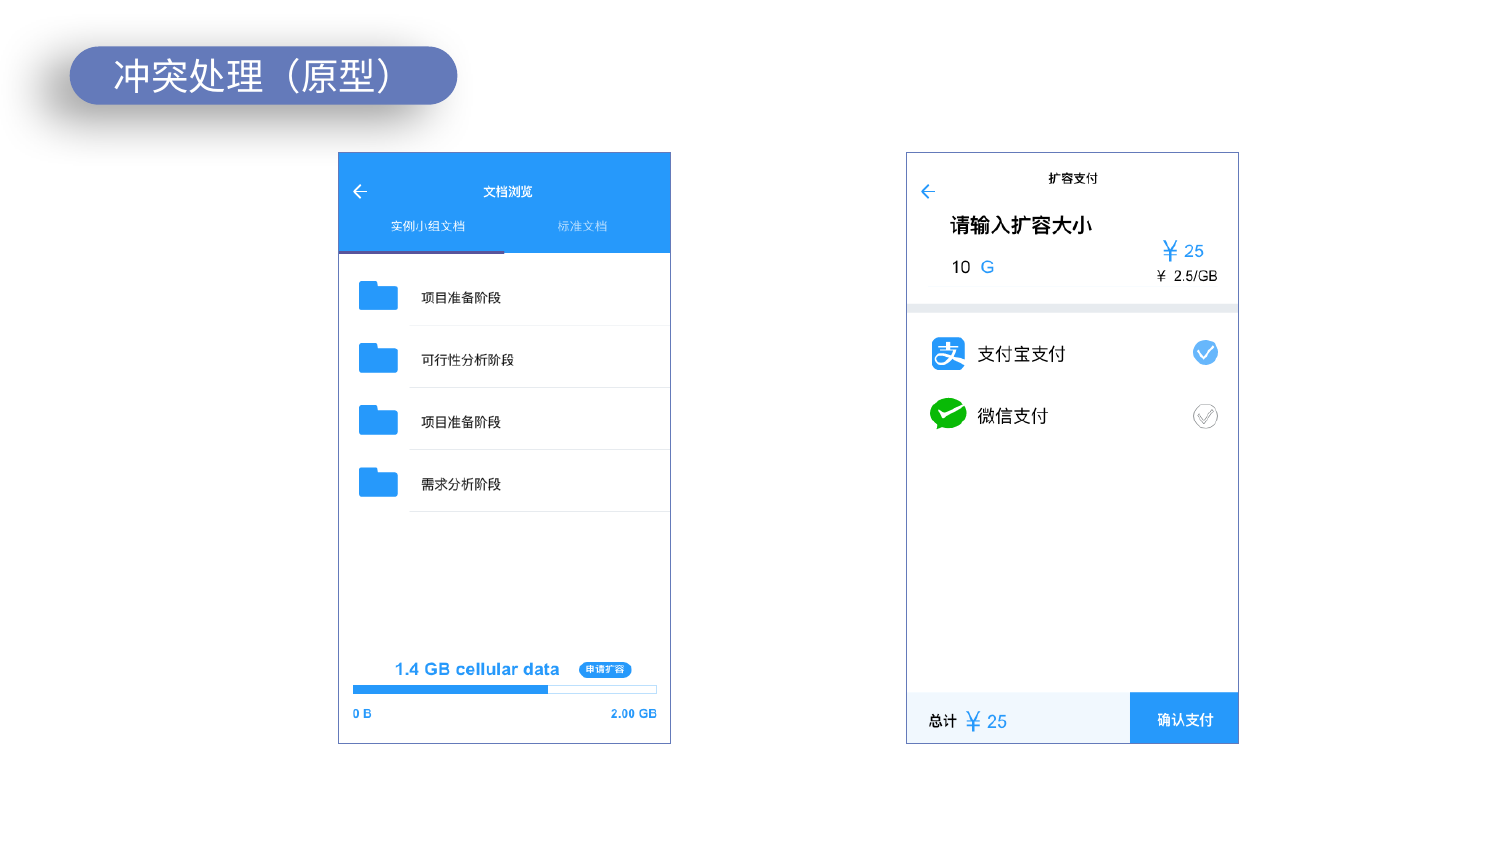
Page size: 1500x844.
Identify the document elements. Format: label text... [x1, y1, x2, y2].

picture [338, 152, 671, 744]
text_box 冲突处理（原型） [69, 46, 458, 105]
picture [906, 152, 1239, 744]
